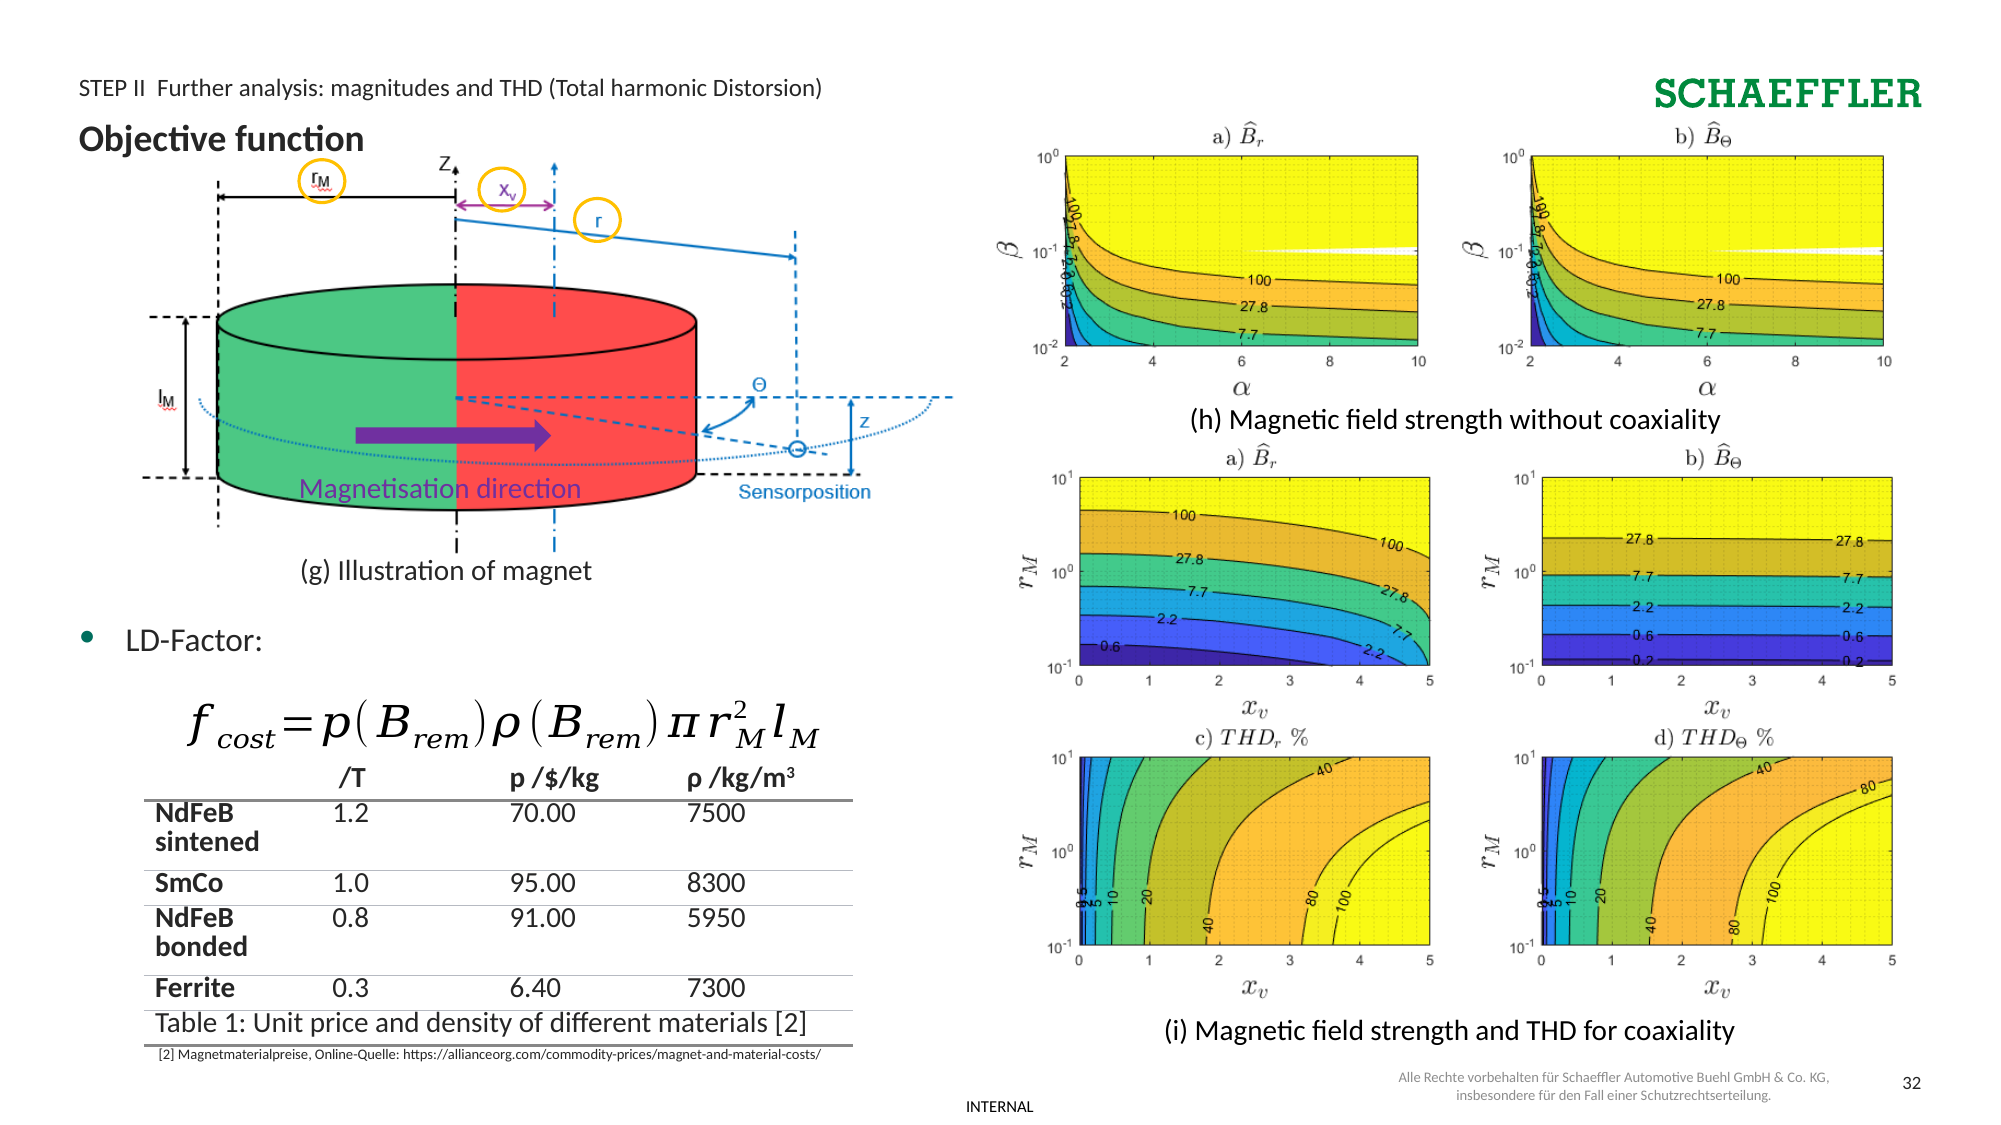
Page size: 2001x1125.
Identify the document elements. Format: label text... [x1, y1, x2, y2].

text_box (g) Illustration of magnet [290, 558, 650, 589]
picture [137, 146, 965, 558]
slide_number 32 [1862, 1070, 1922, 1100]
text_box [2] Magnetmaterialpreise, Online-Quelle: https://allianceorg.com/commodity-prices/magnet-and-material-costs/ [143, 1037, 894, 1070]
list LD-Factor: [78, 618, 992, 680]
picture [992, 431, 1919, 1009]
text_box (h) Magnetic field strength without coaxiality [1189, 405, 1722, 431]
picture [966, 108, 1906, 405]
text_box (i) Magnetic field strength and THD for coaxiality [1163, 1011, 1748, 1047]
list STEP II Further analysis: magnitudes and THD (Total harmonic Distorsion) [78, 66, 1254, 102]
title Objective function [78, 113, 966, 209]
